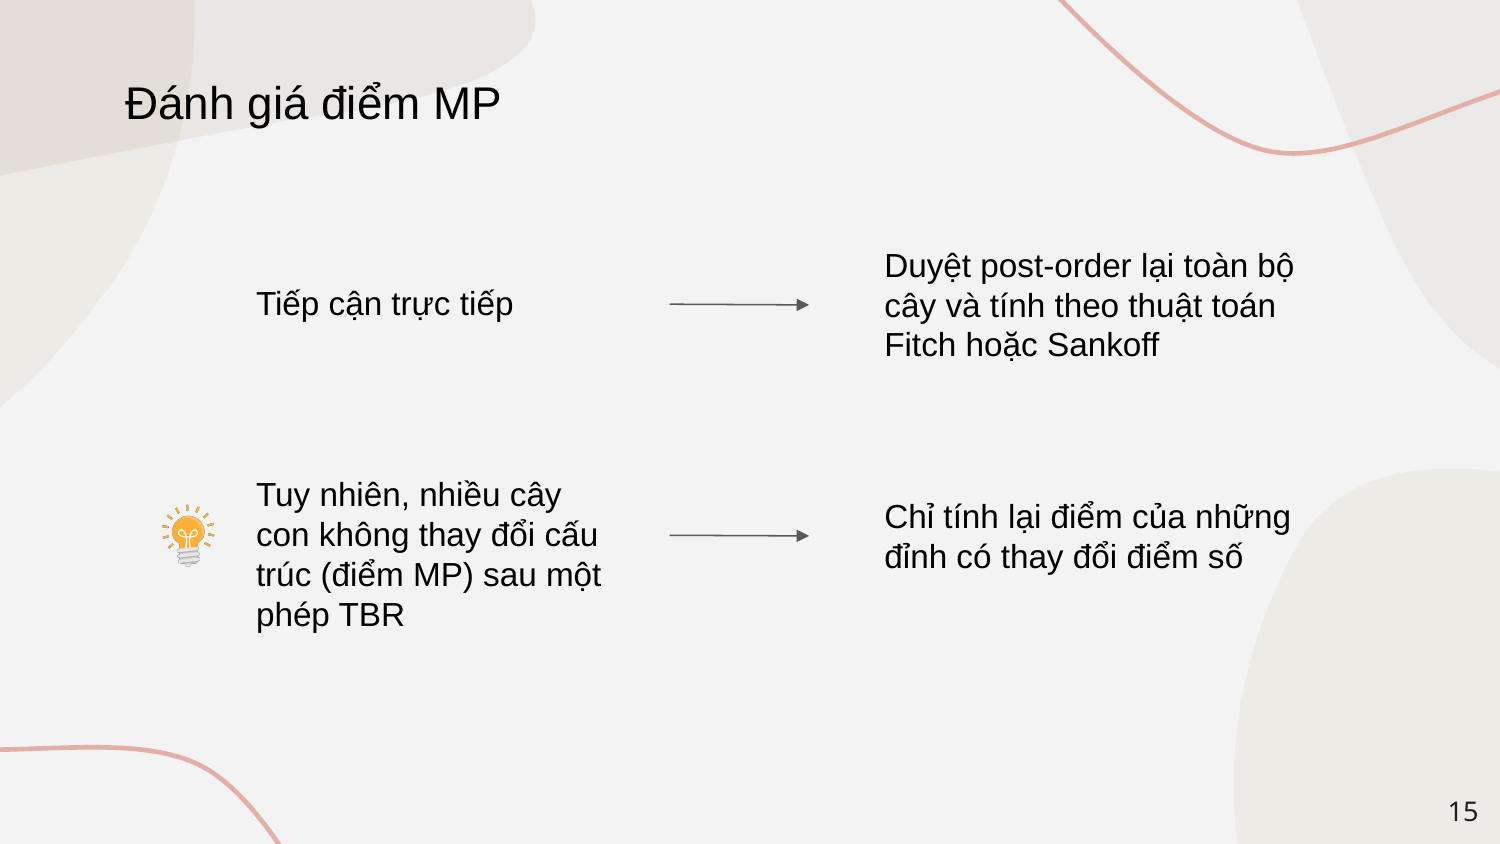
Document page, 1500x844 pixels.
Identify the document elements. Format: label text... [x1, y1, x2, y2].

slide_number ‹#› [1403, 779, 1494, 844]
text_box Tuy nhiên, nhiều cây con không thay đổi cấu trúc (điểm MP) sau một phép TBR [240, 458, 633, 648]
text_box Duyệt post-order lại toàn bộ cây và tính theo thuật toán Fitch hoặc Sankoff [869, 228, 1338, 379]
picture [162, 504, 215, 568]
text_box Đánh giá điểm MP [110, 58, 1014, 144]
text_box Tiếp cận trực tiếp [241, 266, 647, 337]
text_box Chỉ tính lại điểm của những đỉnh có thay đổi điểm số [869, 480, 1338, 590]
